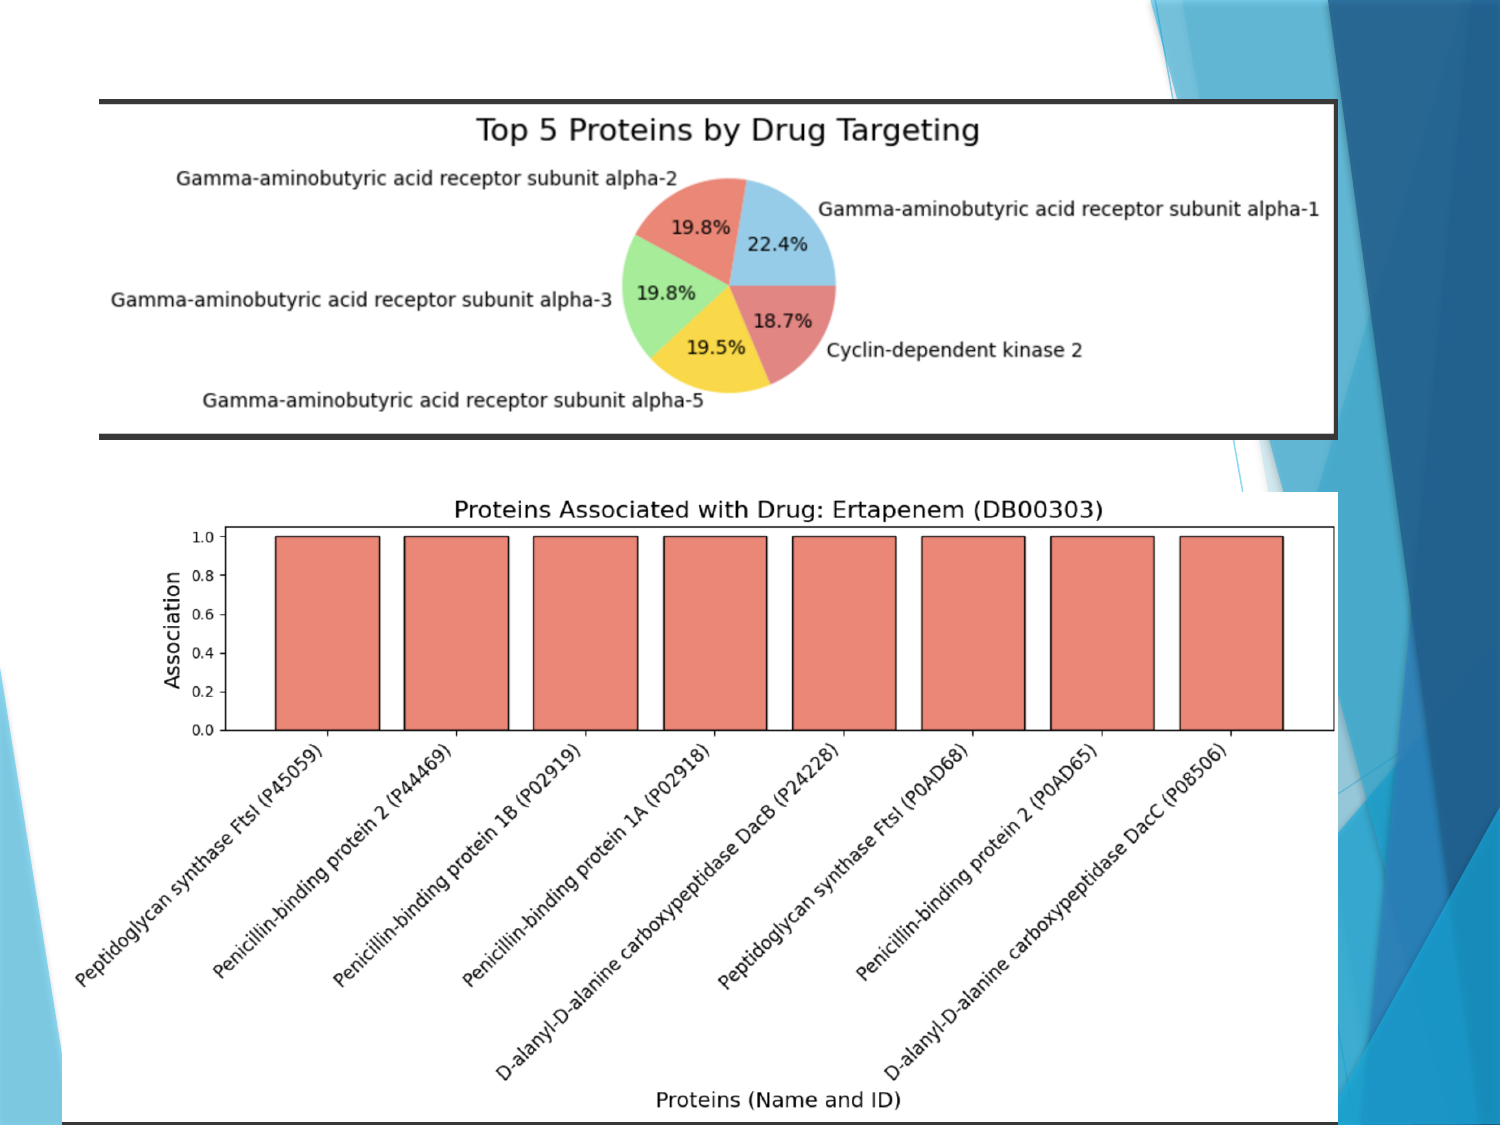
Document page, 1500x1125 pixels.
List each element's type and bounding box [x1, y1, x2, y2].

list [62, 492, 1338, 1125]
picture [99, 99, 1338, 440]
